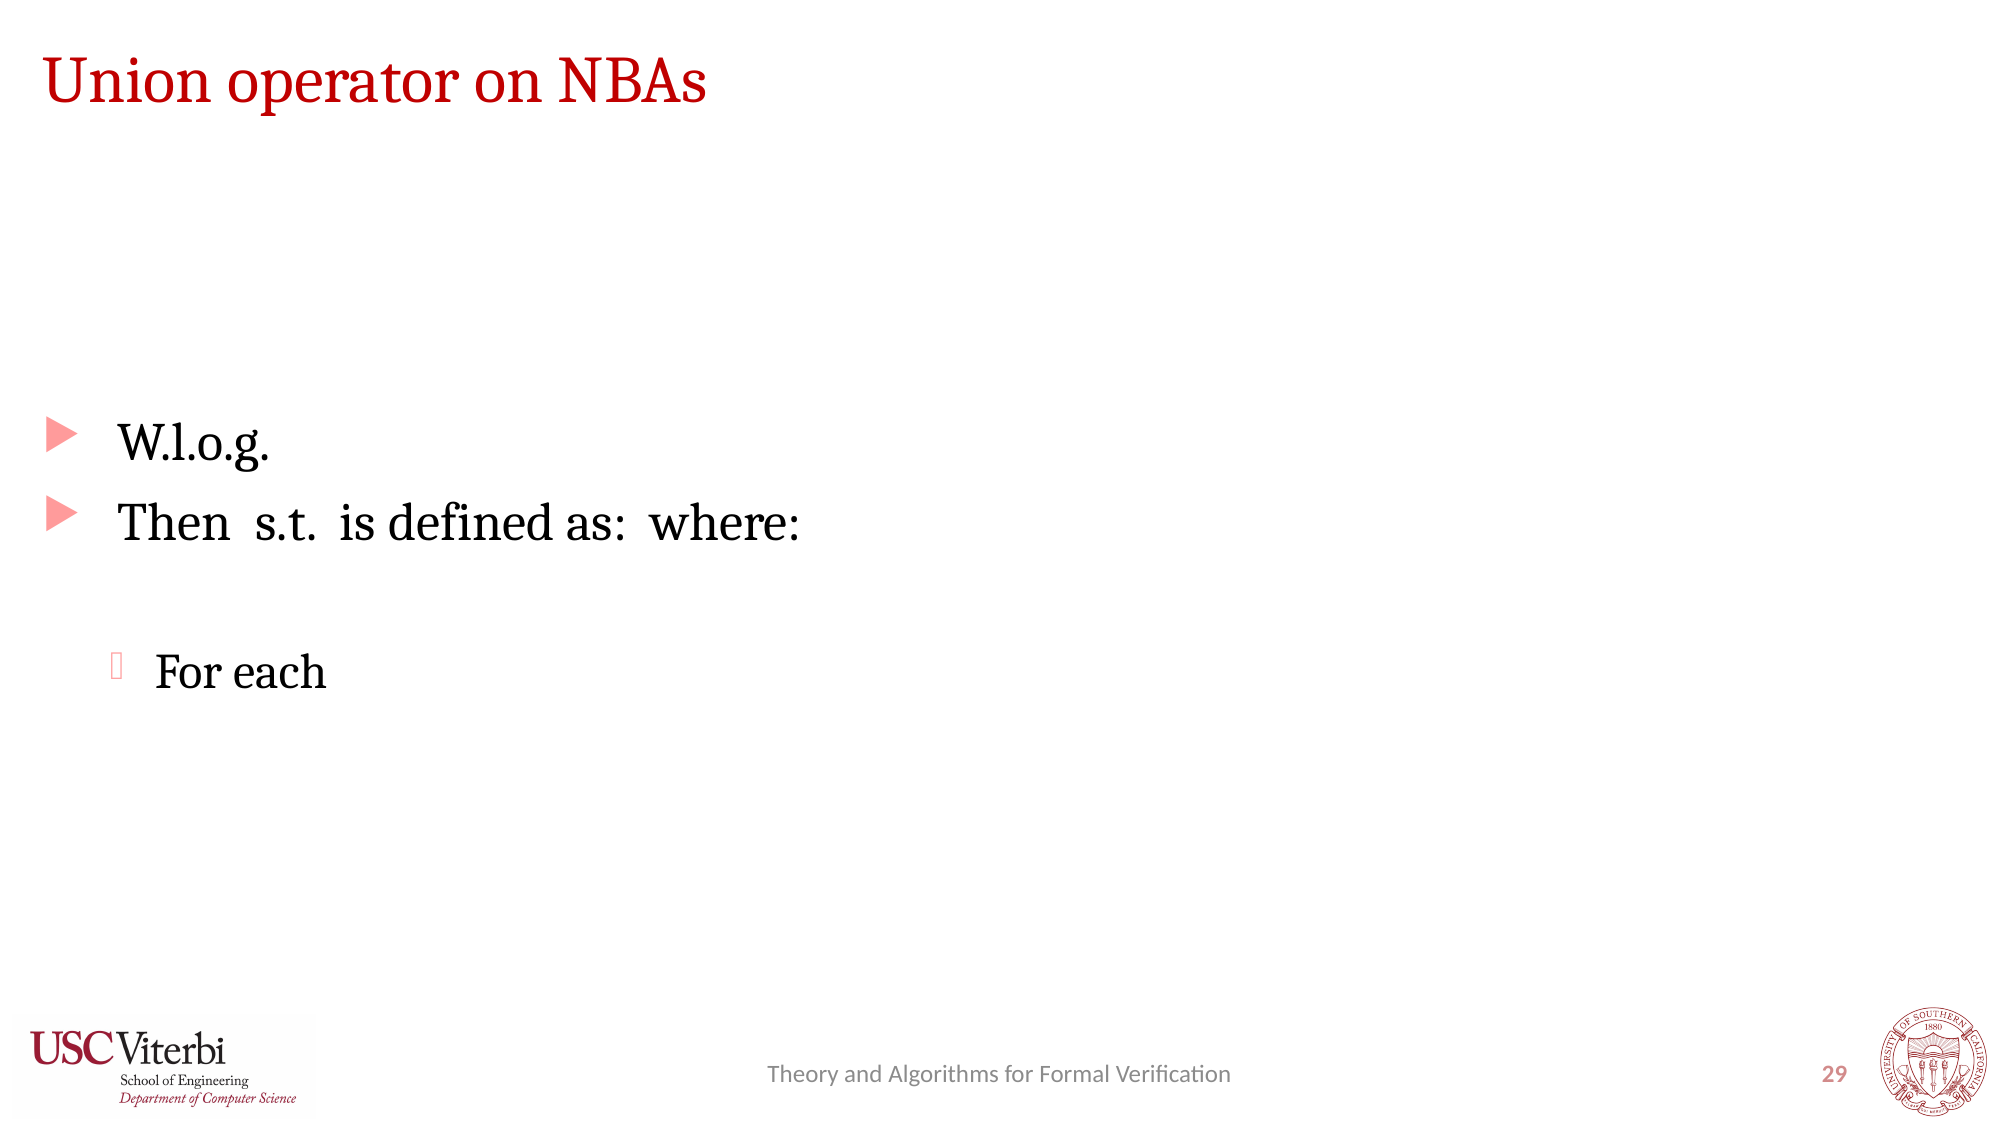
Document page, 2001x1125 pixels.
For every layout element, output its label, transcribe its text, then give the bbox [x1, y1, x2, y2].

slide_number 29 [1684, 1042, 1863, 1103]
picture [12, 1014, 316, 1119]
picture [1879, 1002, 1988, 1119]
title Union operator on NBAs [27, 12, 1947, 150]
footer Theory and Algorithms for Formal Verification [662, 1042, 1338, 1103]
